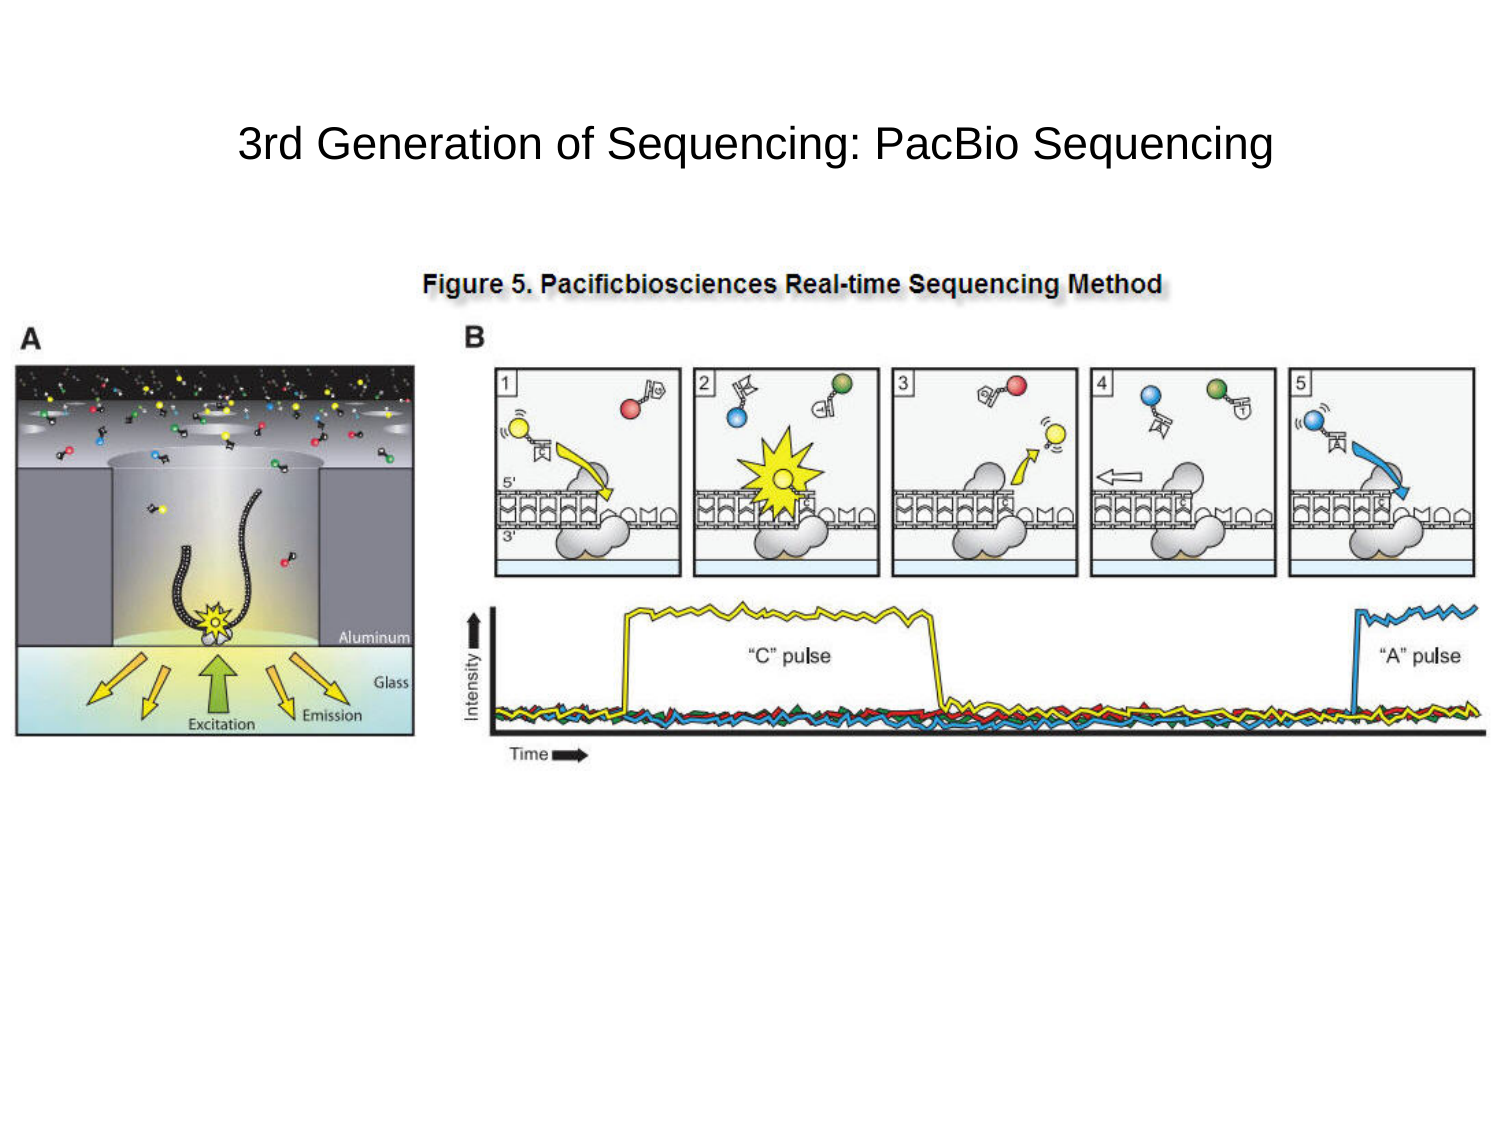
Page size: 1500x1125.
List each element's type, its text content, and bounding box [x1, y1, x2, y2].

text_box 3rd Generation of Sequencing: PacBio Sequencing [154, 89, 1345, 176]
picture [0, 222, 1500, 775]
